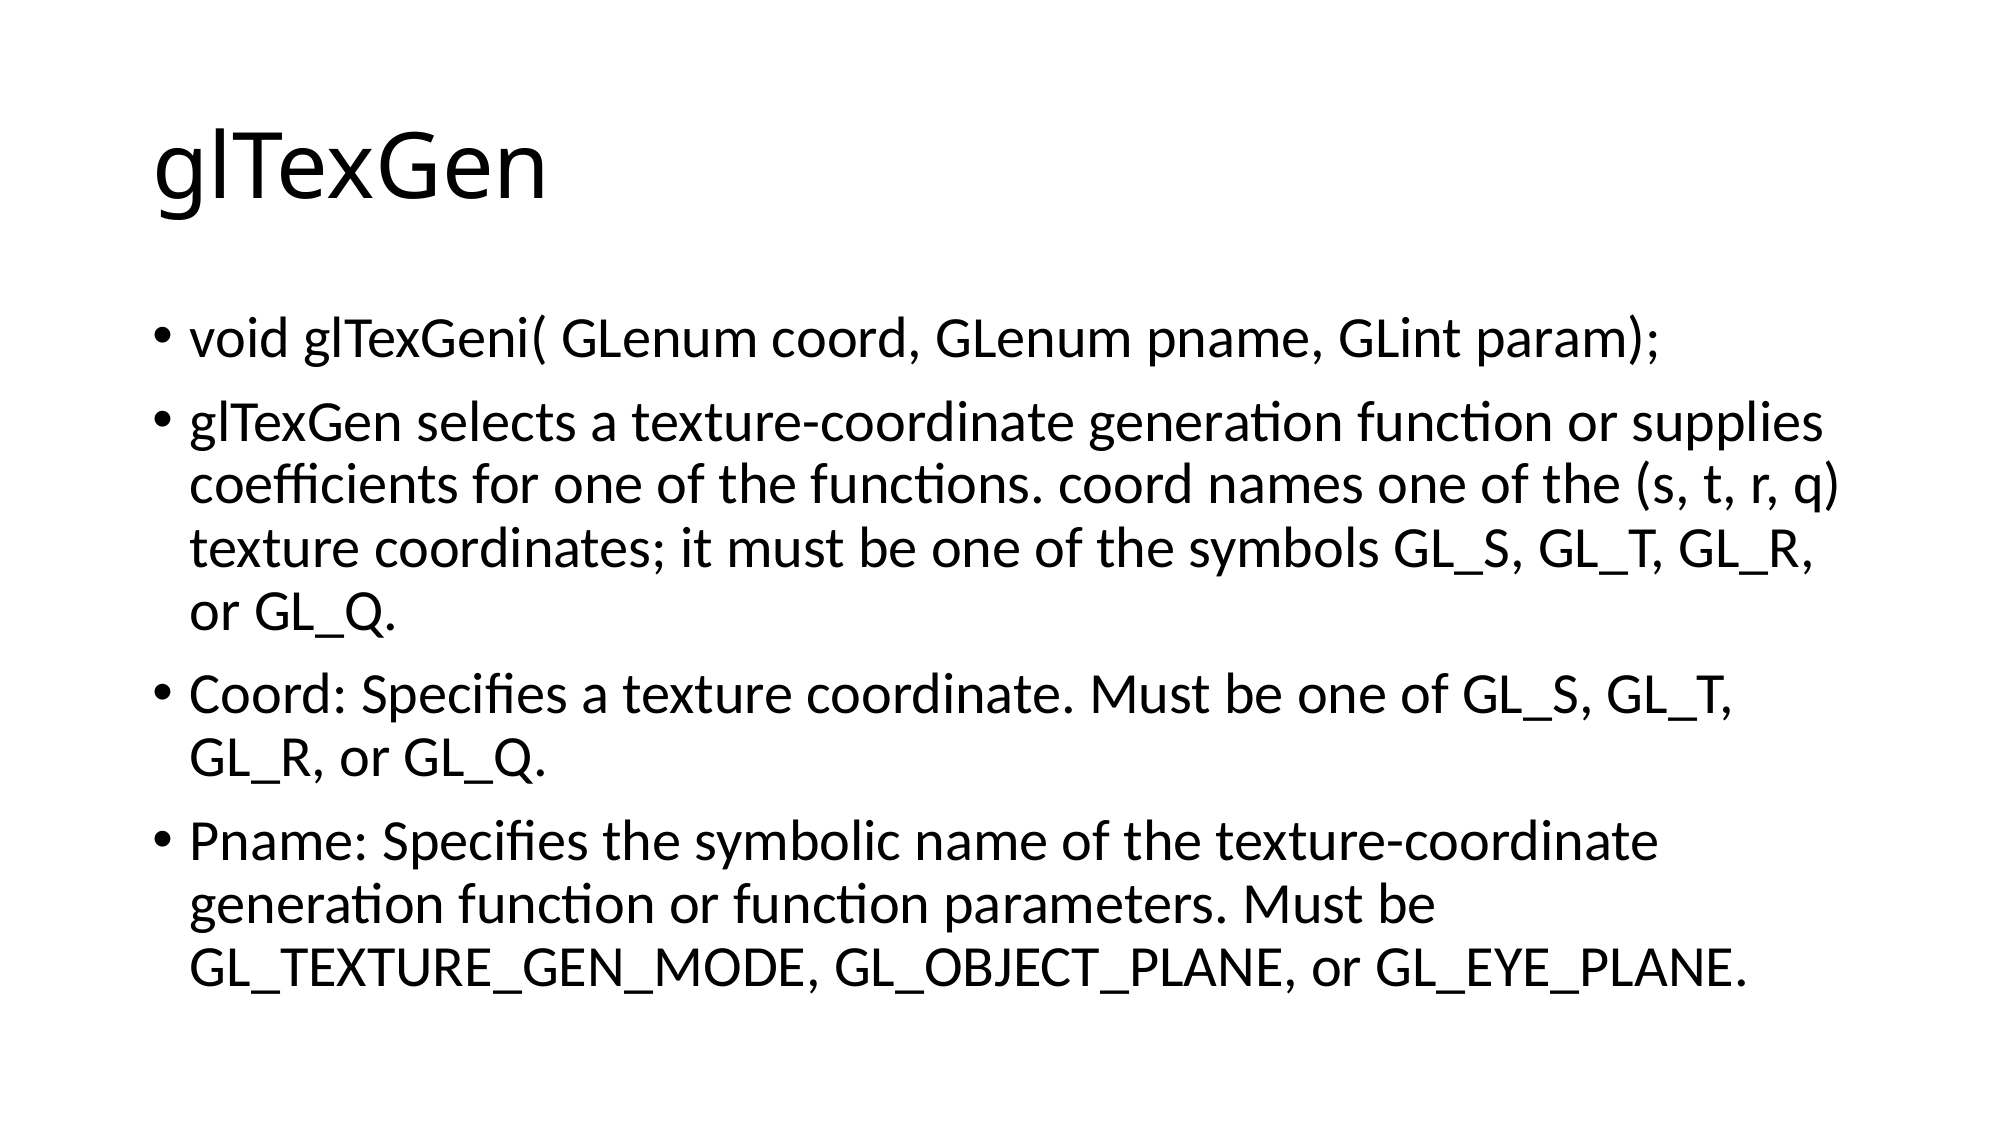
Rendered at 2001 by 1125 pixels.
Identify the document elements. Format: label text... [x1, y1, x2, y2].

list void glTexGeni( GLenum coord, GLenum pname, GLint param); glTexGen selects a texture-coordinate generation function or supplies coefficients for one of the functions. coord names one of the (s, t, r, q) texture coordinates; it must be one of the symbols GL_S, GL_T, GL_R, or GL_Q. Coord: Specifies a texture coordinate. Must be one of GL_S, GL_T, GL_R, or GL_Q. Pname: Specifies the symbolic name of the texture-coordinate generation function or function parameters. Must be GL_TEXTURE_GEN_MODE, GL_OBJECT_PLANE, or GL_EYE_PLANE. [137, 299, 1863, 1014]
title glTexGen [137, 59, 1863, 278]
